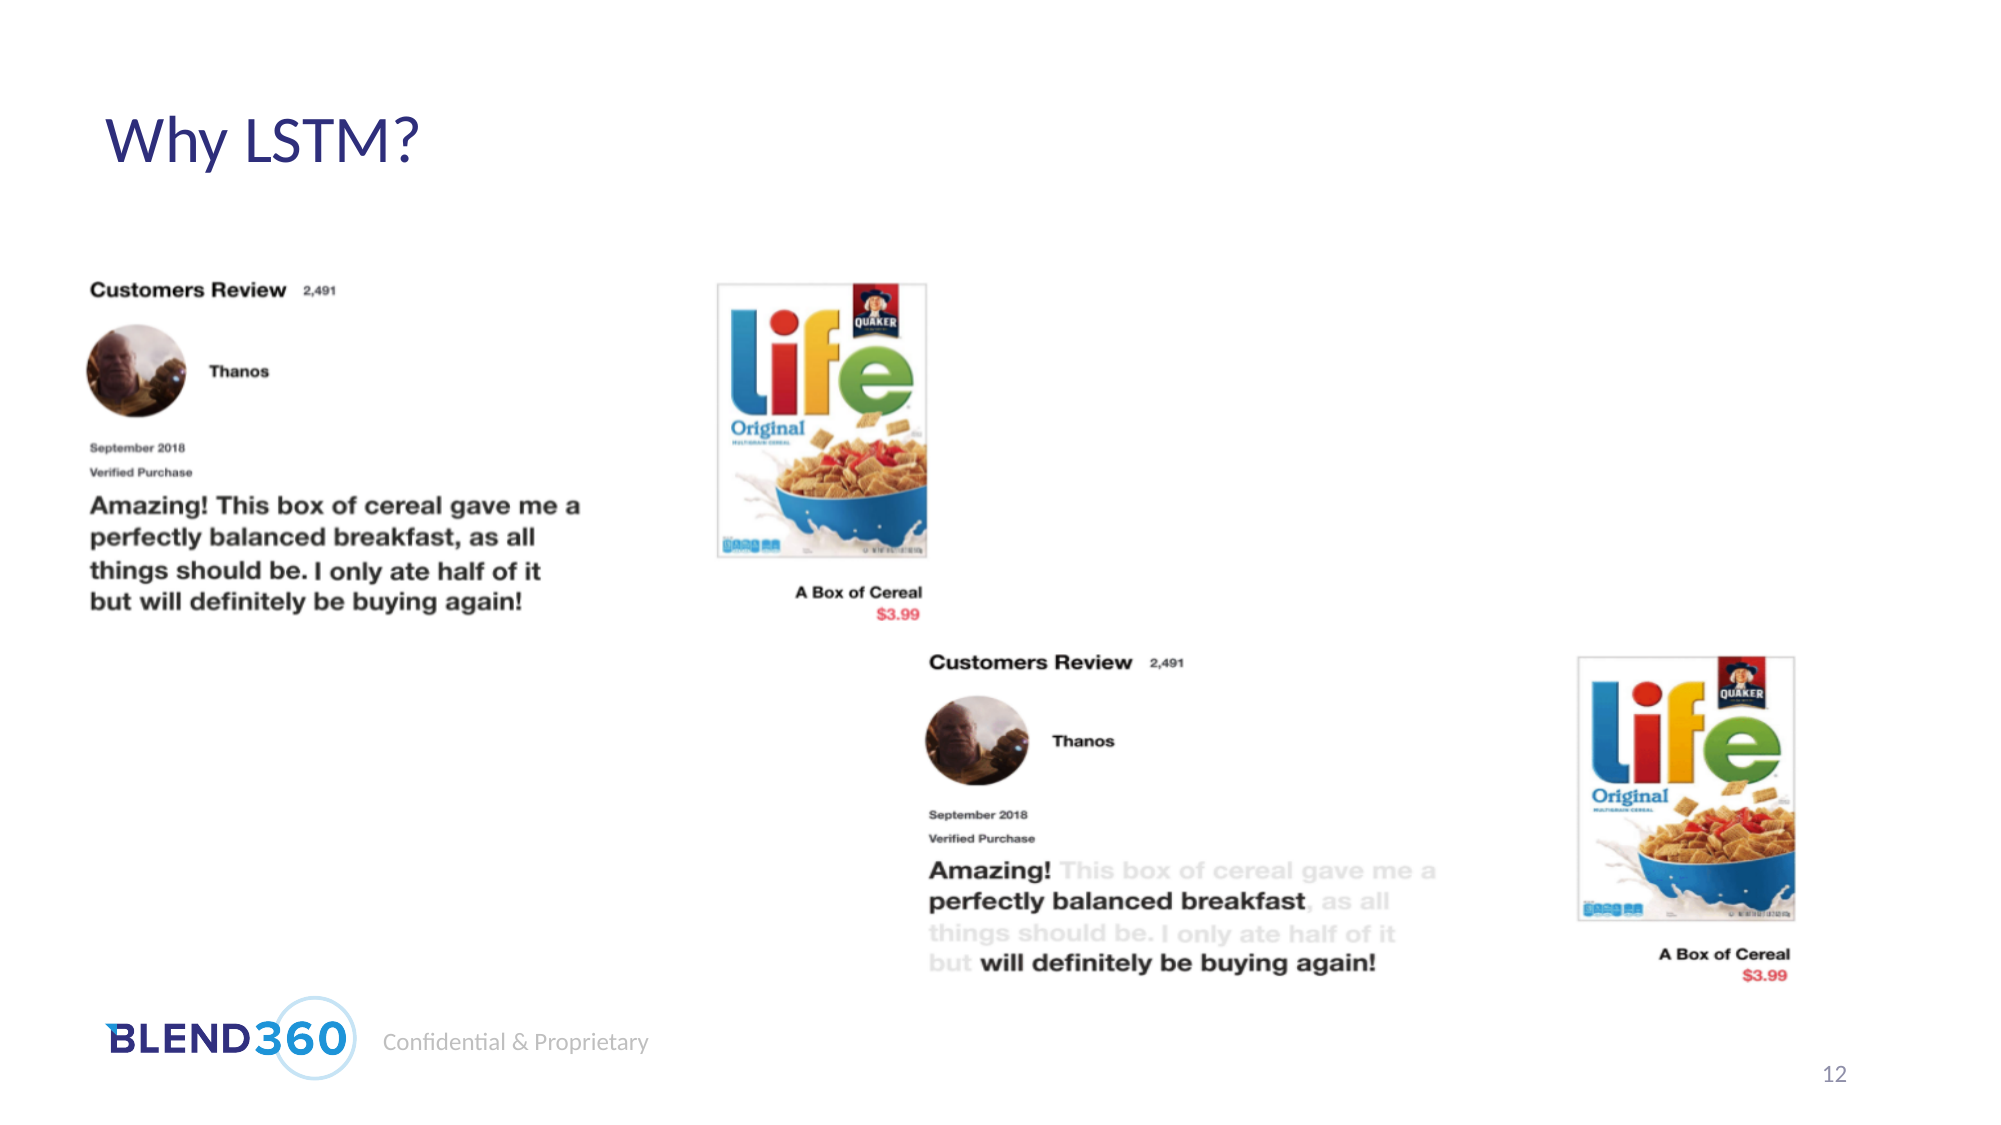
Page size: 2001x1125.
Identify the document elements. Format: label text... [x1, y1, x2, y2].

slide_number 12 [1412, 1042, 1863, 1103]
picture [42, 257, 1826, 1006]
picture [99, 988, 363, 1088]
title Why LSTM? [105, 104, 1908, 214]
